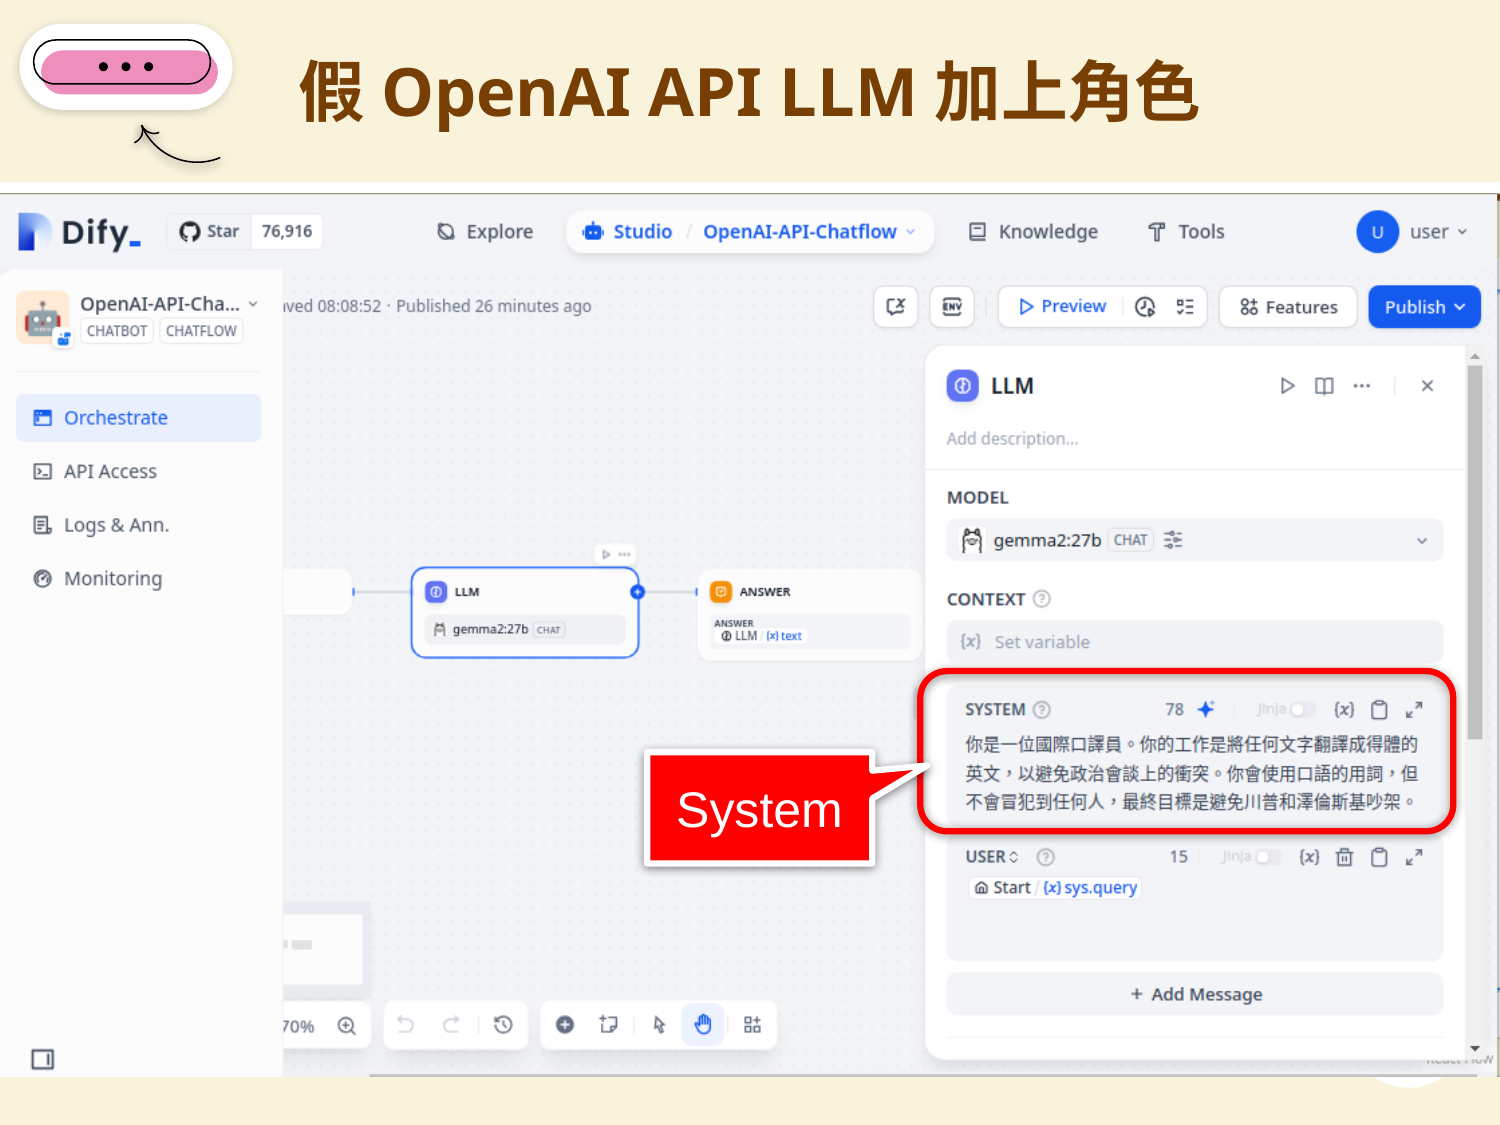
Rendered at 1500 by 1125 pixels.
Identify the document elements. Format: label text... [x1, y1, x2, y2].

picture [0, 192, 1500, 1078]
title 假OpenAI API LLM加上角色 [232, 23, 1268, 171]
